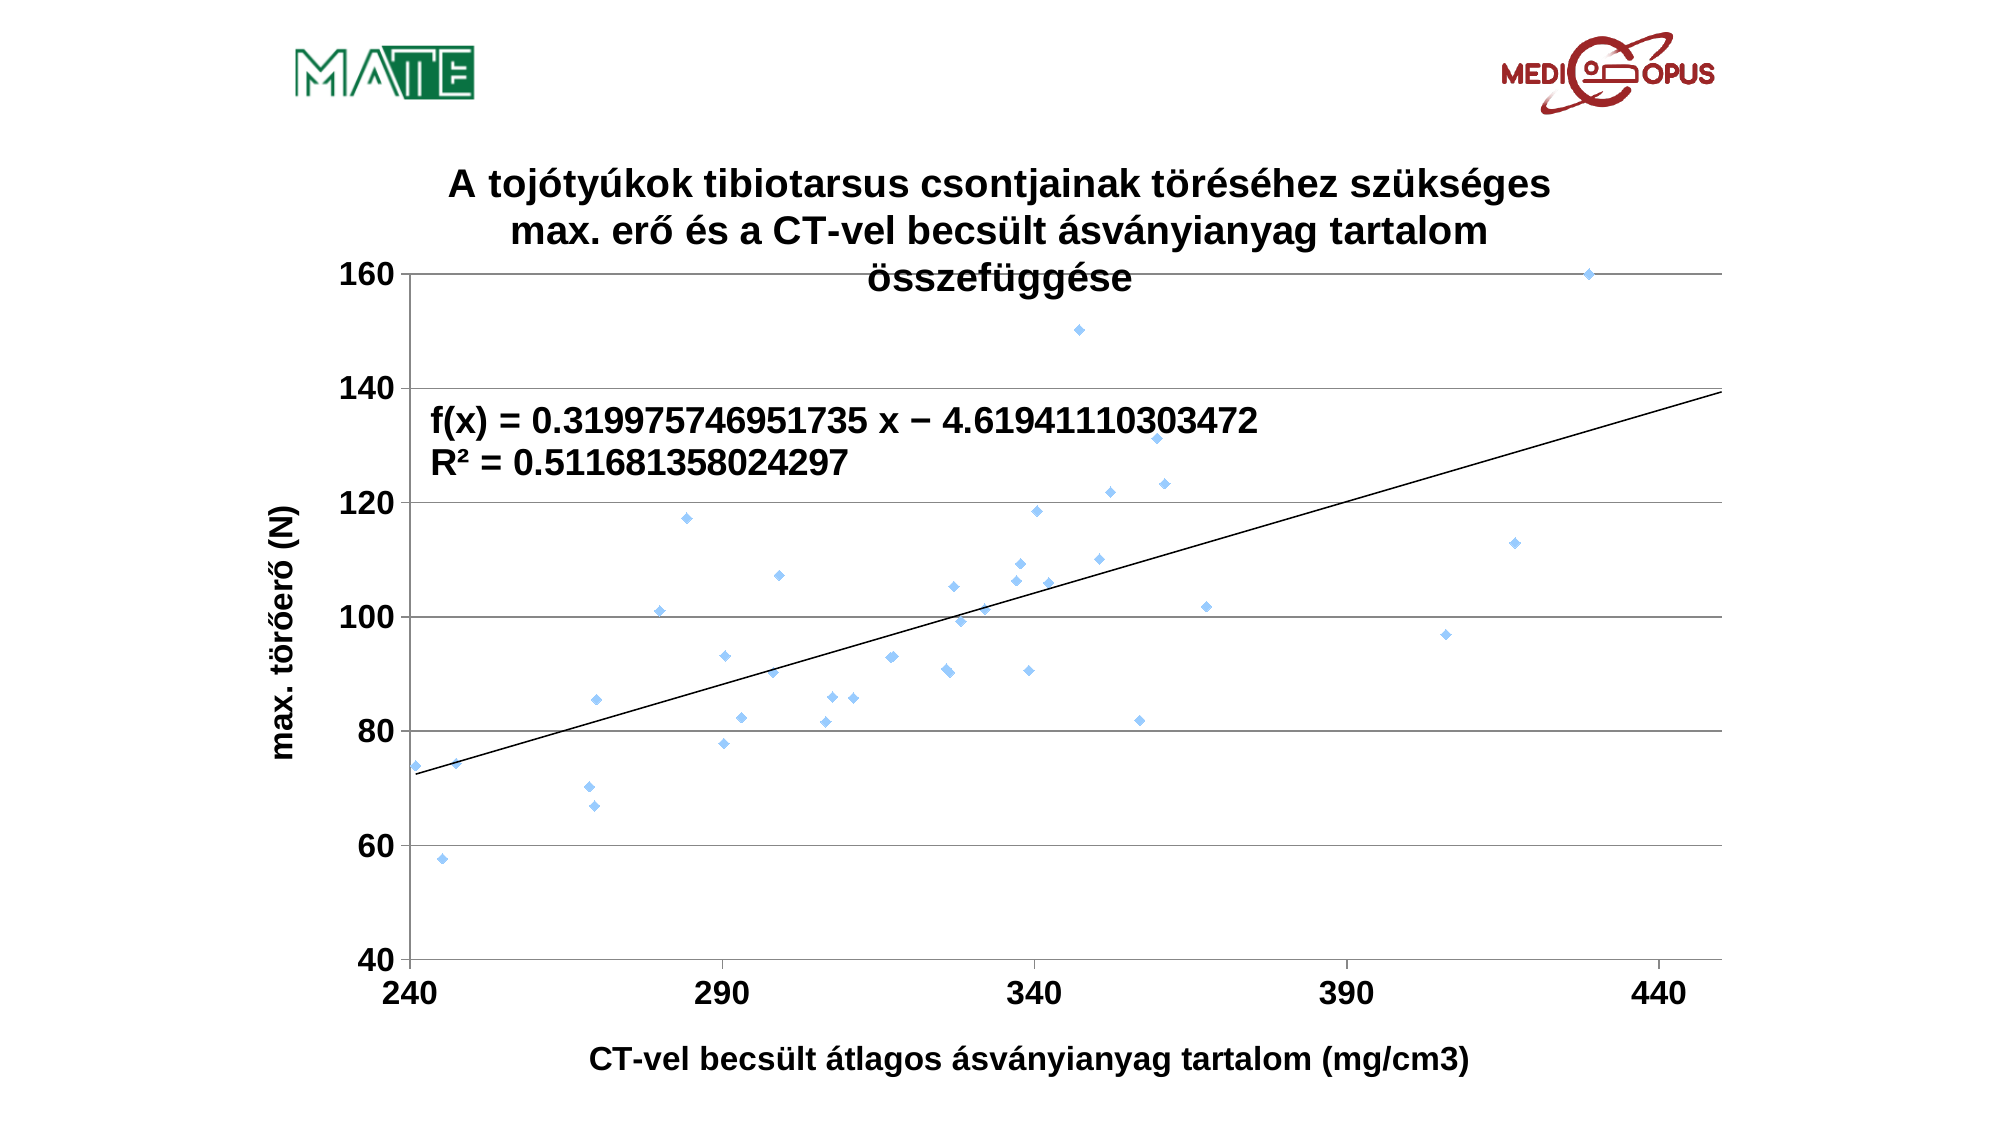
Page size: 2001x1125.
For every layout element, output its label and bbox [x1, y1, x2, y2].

chart [236, 119, 1763, 1117]
text_box [281, 27, 1719, 119]
